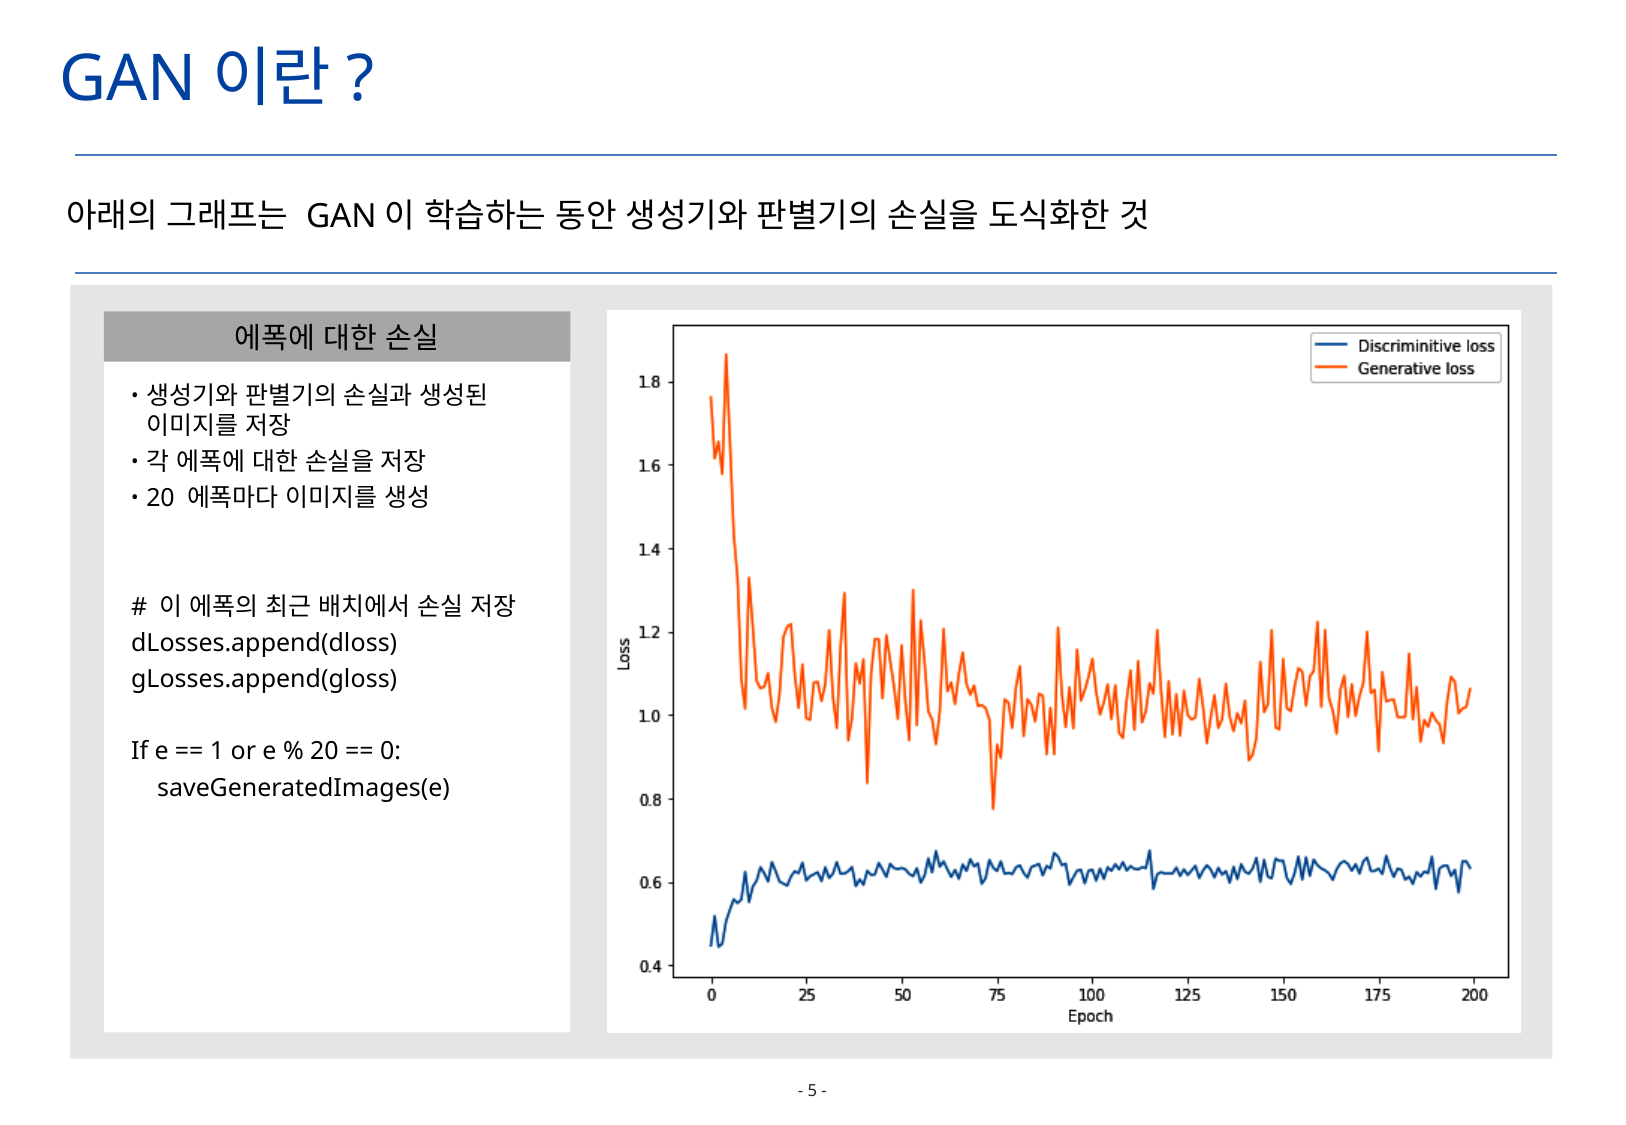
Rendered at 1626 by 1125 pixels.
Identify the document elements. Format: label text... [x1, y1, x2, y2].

text_box GAN이란? [44, 24, 1267, 132]
picture [606, 310, 1522, 1033]
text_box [65, 154, 1557, 1059]
